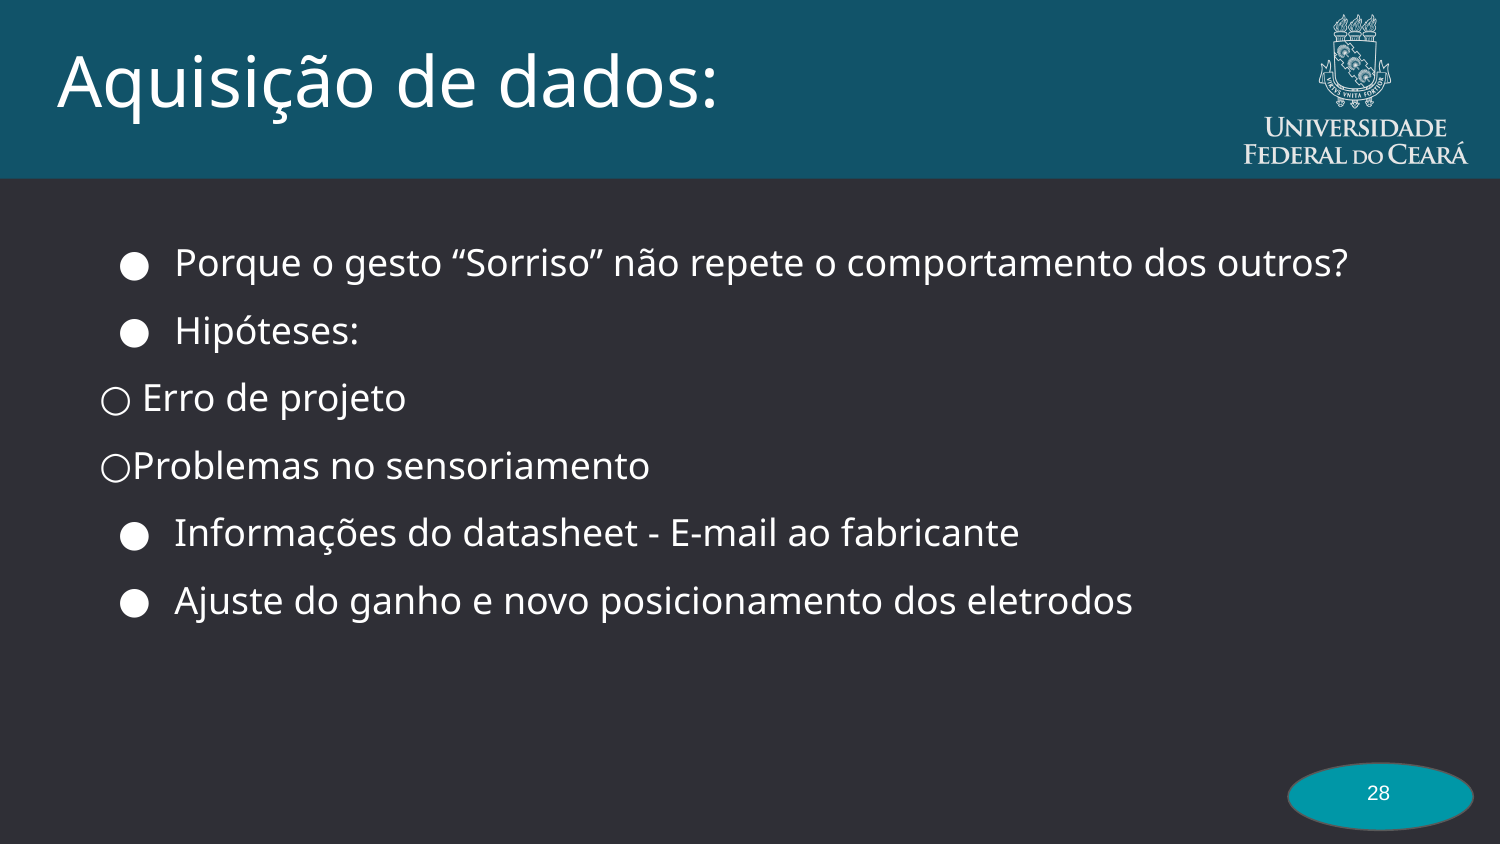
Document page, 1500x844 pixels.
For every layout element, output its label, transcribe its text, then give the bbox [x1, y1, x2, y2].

text_box Aquisição de dados: [42, 21, 845, 158]
picture [1236, 8, 1474, 171]
text_box [0, 0, 1500, 179]
slide_number ‹#› [1351, 769, 1405, 817]
title Porque o gesto “Sorriso” não repete o comportamento dos outros? Hipóteses: Erro de projeto Problemas no sensoriamento Informações do datasheet - E-mail ao fabricante Ajuste do ganho e novo posicionamento dos eletrodos [84, 201, 1416, 769]
text_box [1287, 765, 1474, 831]
